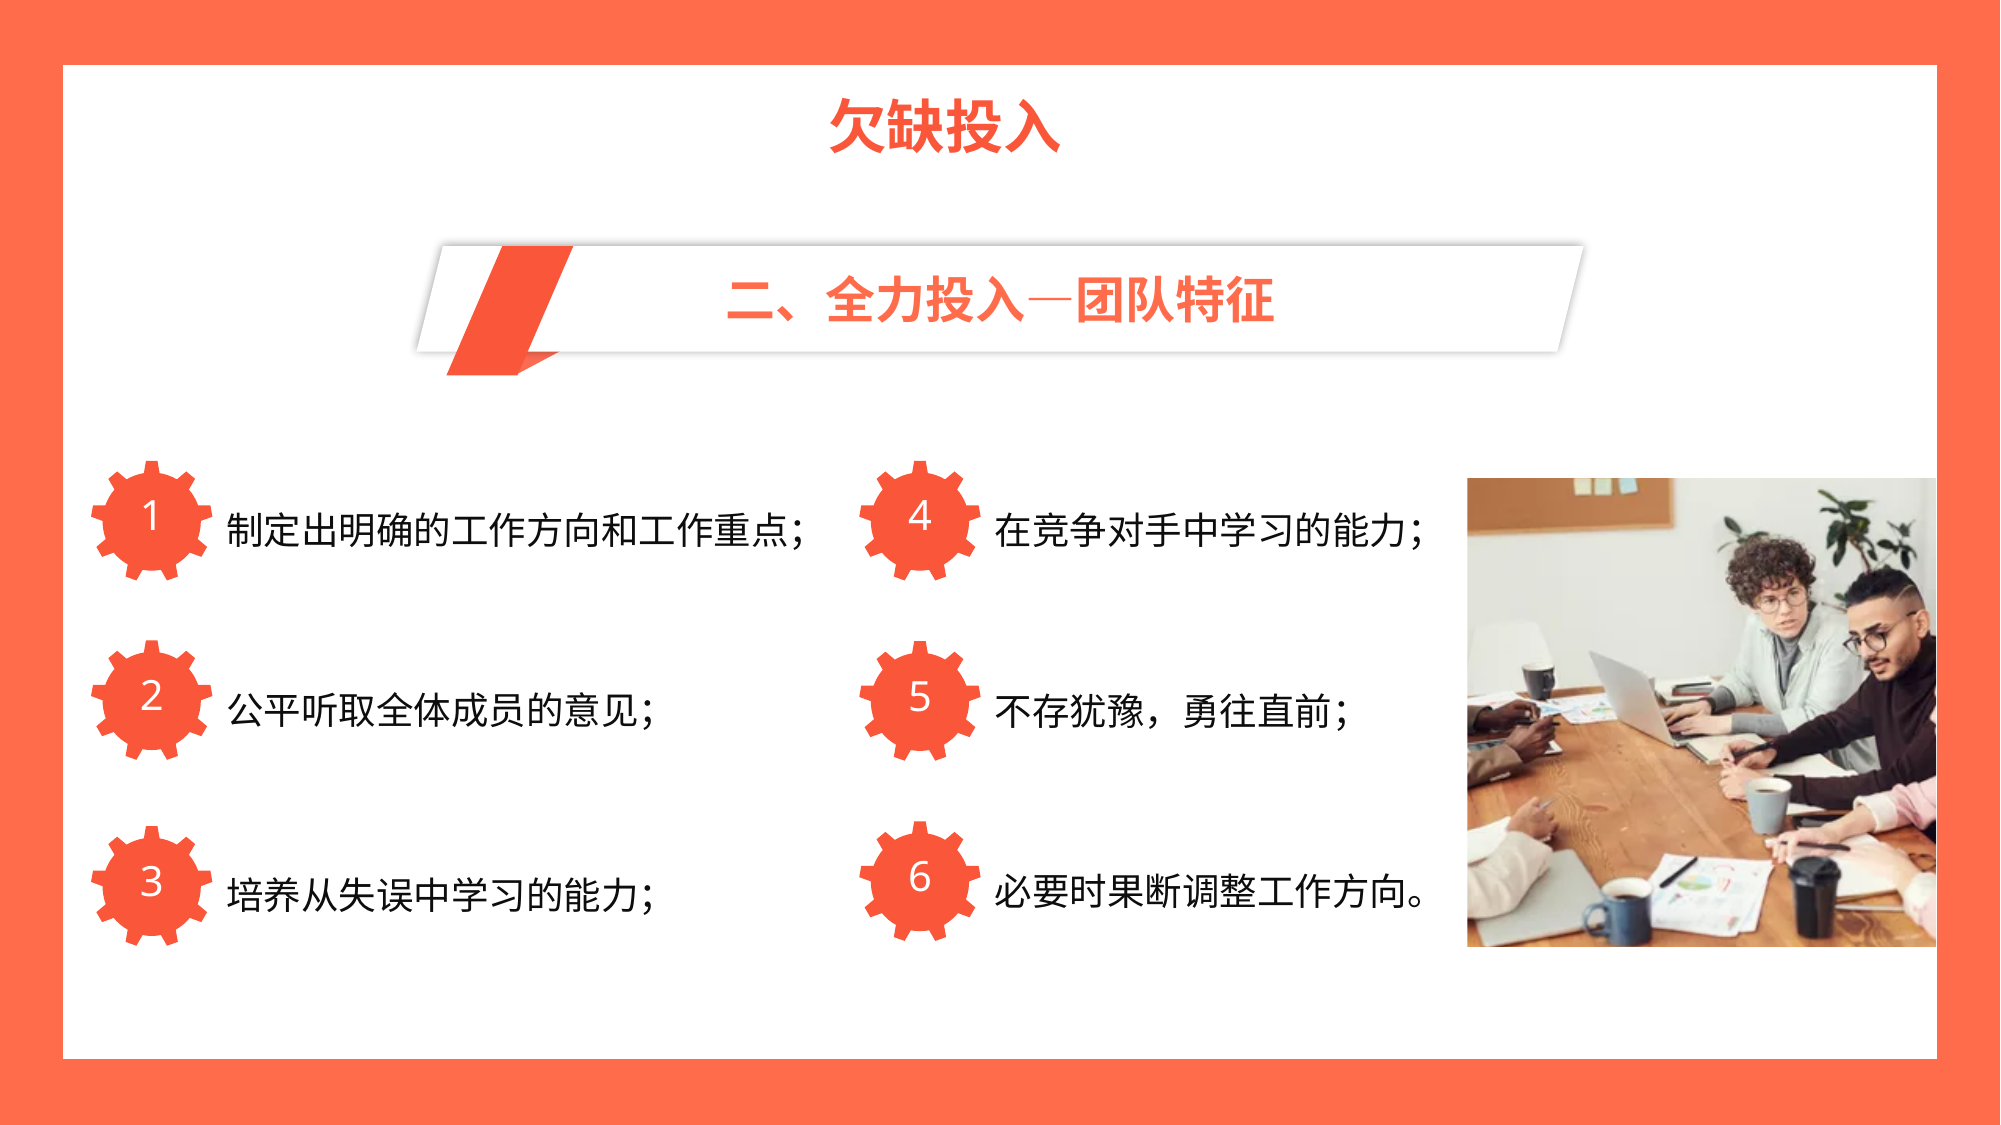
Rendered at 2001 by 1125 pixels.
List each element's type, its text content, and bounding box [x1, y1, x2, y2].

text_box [91, 454, 816, 582]
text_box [416, 246, 1584, 376]
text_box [91, 820, 816, 947]
picture [63, 65, 1937, 1059]
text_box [859, 454, 1584, 582]
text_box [91, 634, 816, 762]
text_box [859, 815, 1584, 943]
text_box 欠缺投入 [814, 83, 1186, 168]
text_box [859, 635, 1584, 762]
